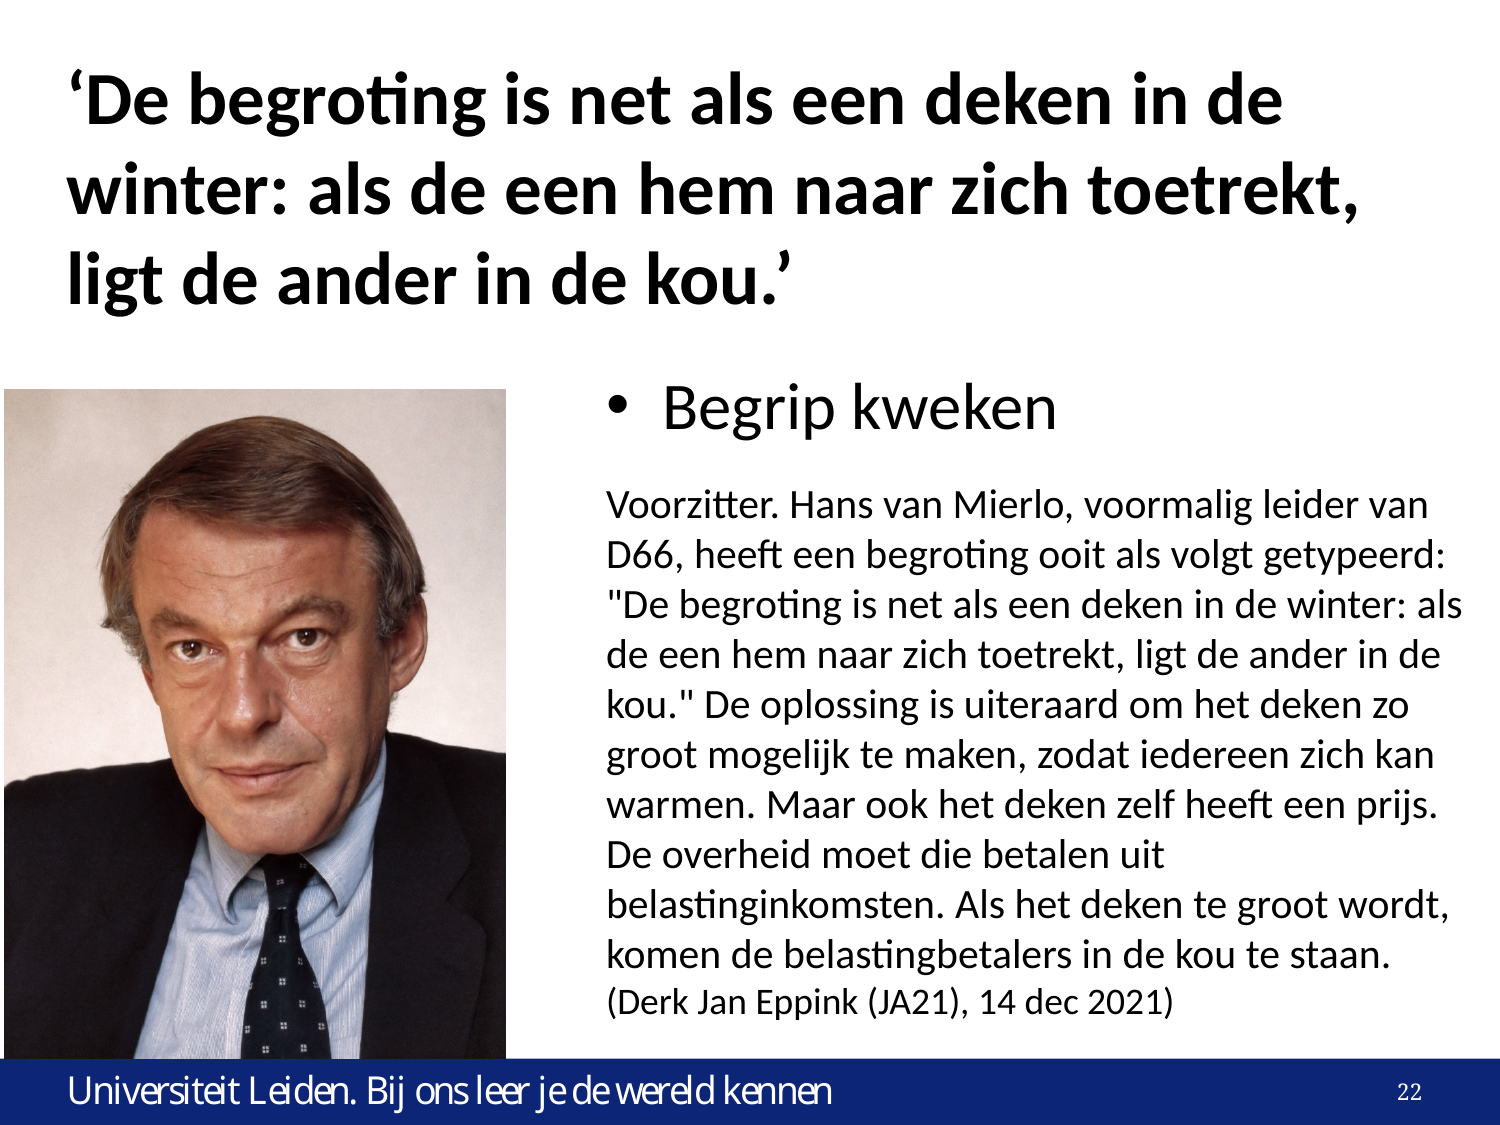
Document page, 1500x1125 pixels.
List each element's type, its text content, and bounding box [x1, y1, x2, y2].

title ‘De begroting is net als een deken in de winter: als de een hem naar zich toetrekt, ligt de ander in de kou.’ [66, 149, 1434, 220]
picture [3, 389, 506, 1059]
text_box Begrip kweken Voorzitter. Hans van Mierlo, voormalig leider van D66, heeft een begroting ooit als volgt getypeerd: "De begroting is net als een deken in de winter: als de een hem naar zich toetrekt, ligt de ander in de kou." De oplossing is uiteraard om het deken zo groot mogelijk te maken, zodat iedereen zich kan warmen. Maar ook het deken zelf heeft een prijs. De overheid moet die betalen uit belastinginkomsten. Als het deken te groot wordt, komen de belastingbetalers in de kou te staan. (Derk Jan Eppink (JA21), 14 dec 2021) [591, 444, 1491, 917]
